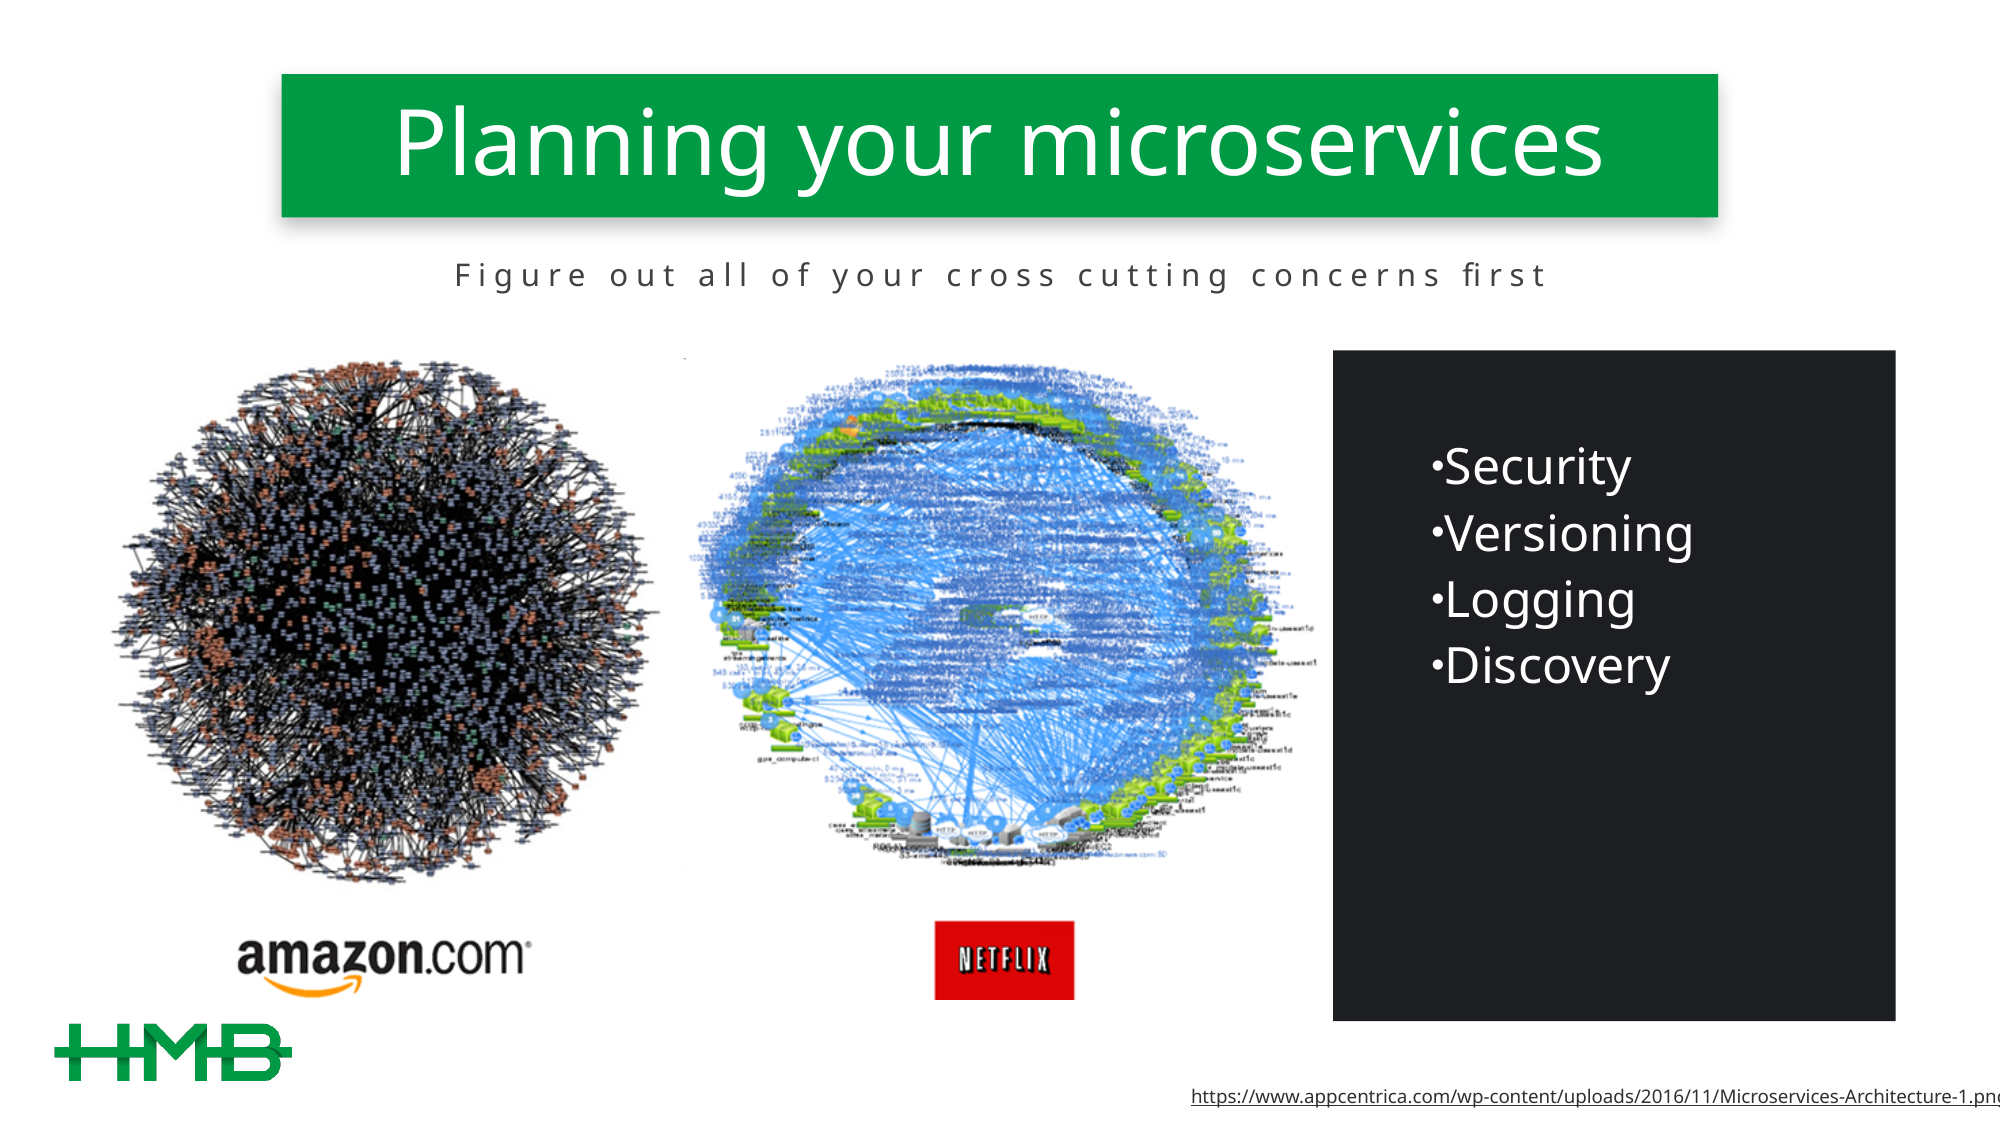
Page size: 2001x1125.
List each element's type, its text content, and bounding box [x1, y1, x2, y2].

list Security Versioning Logging Discovery [1416, 433, 1813, 938]
picture [48, 344, 1317, 1116]
title Planning your microservices [281, 74, 1719, 218]
text_box https://www.appcentrica.com/wp-content/uploads/2016/11/Microservices-Architecture-1.png [1176, 1076, 2000, 1118]
list Figure out all of your cross cutting concerns first [104, 232, 1896, 295]
